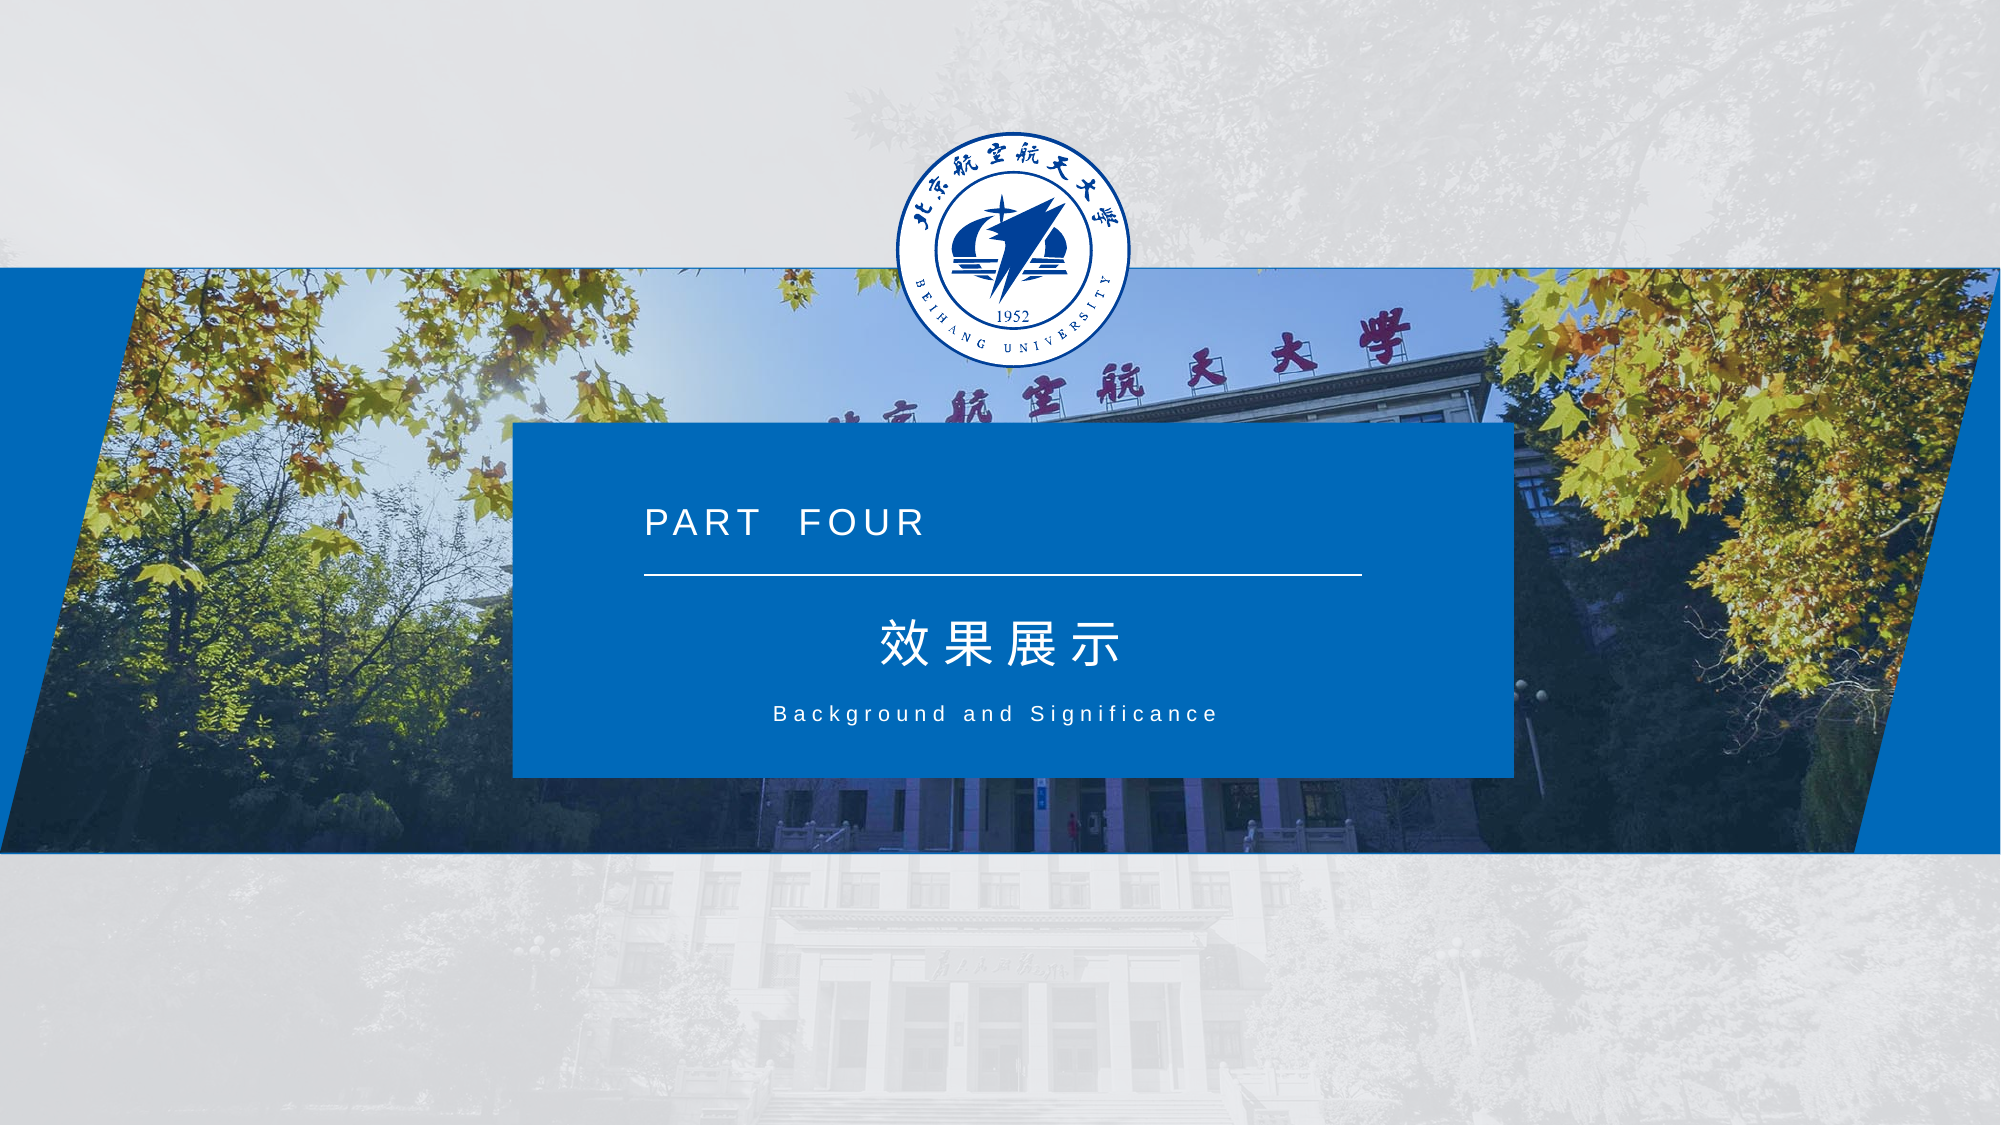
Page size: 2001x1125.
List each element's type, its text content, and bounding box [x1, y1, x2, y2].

list 效果展示 [642, 610, 1360, 681]
picture [0, 268, 2000, 853]
list Background and Significance [642, 694, 1360, 734]
list PART FOUR [644, 495, 1362, 555]
